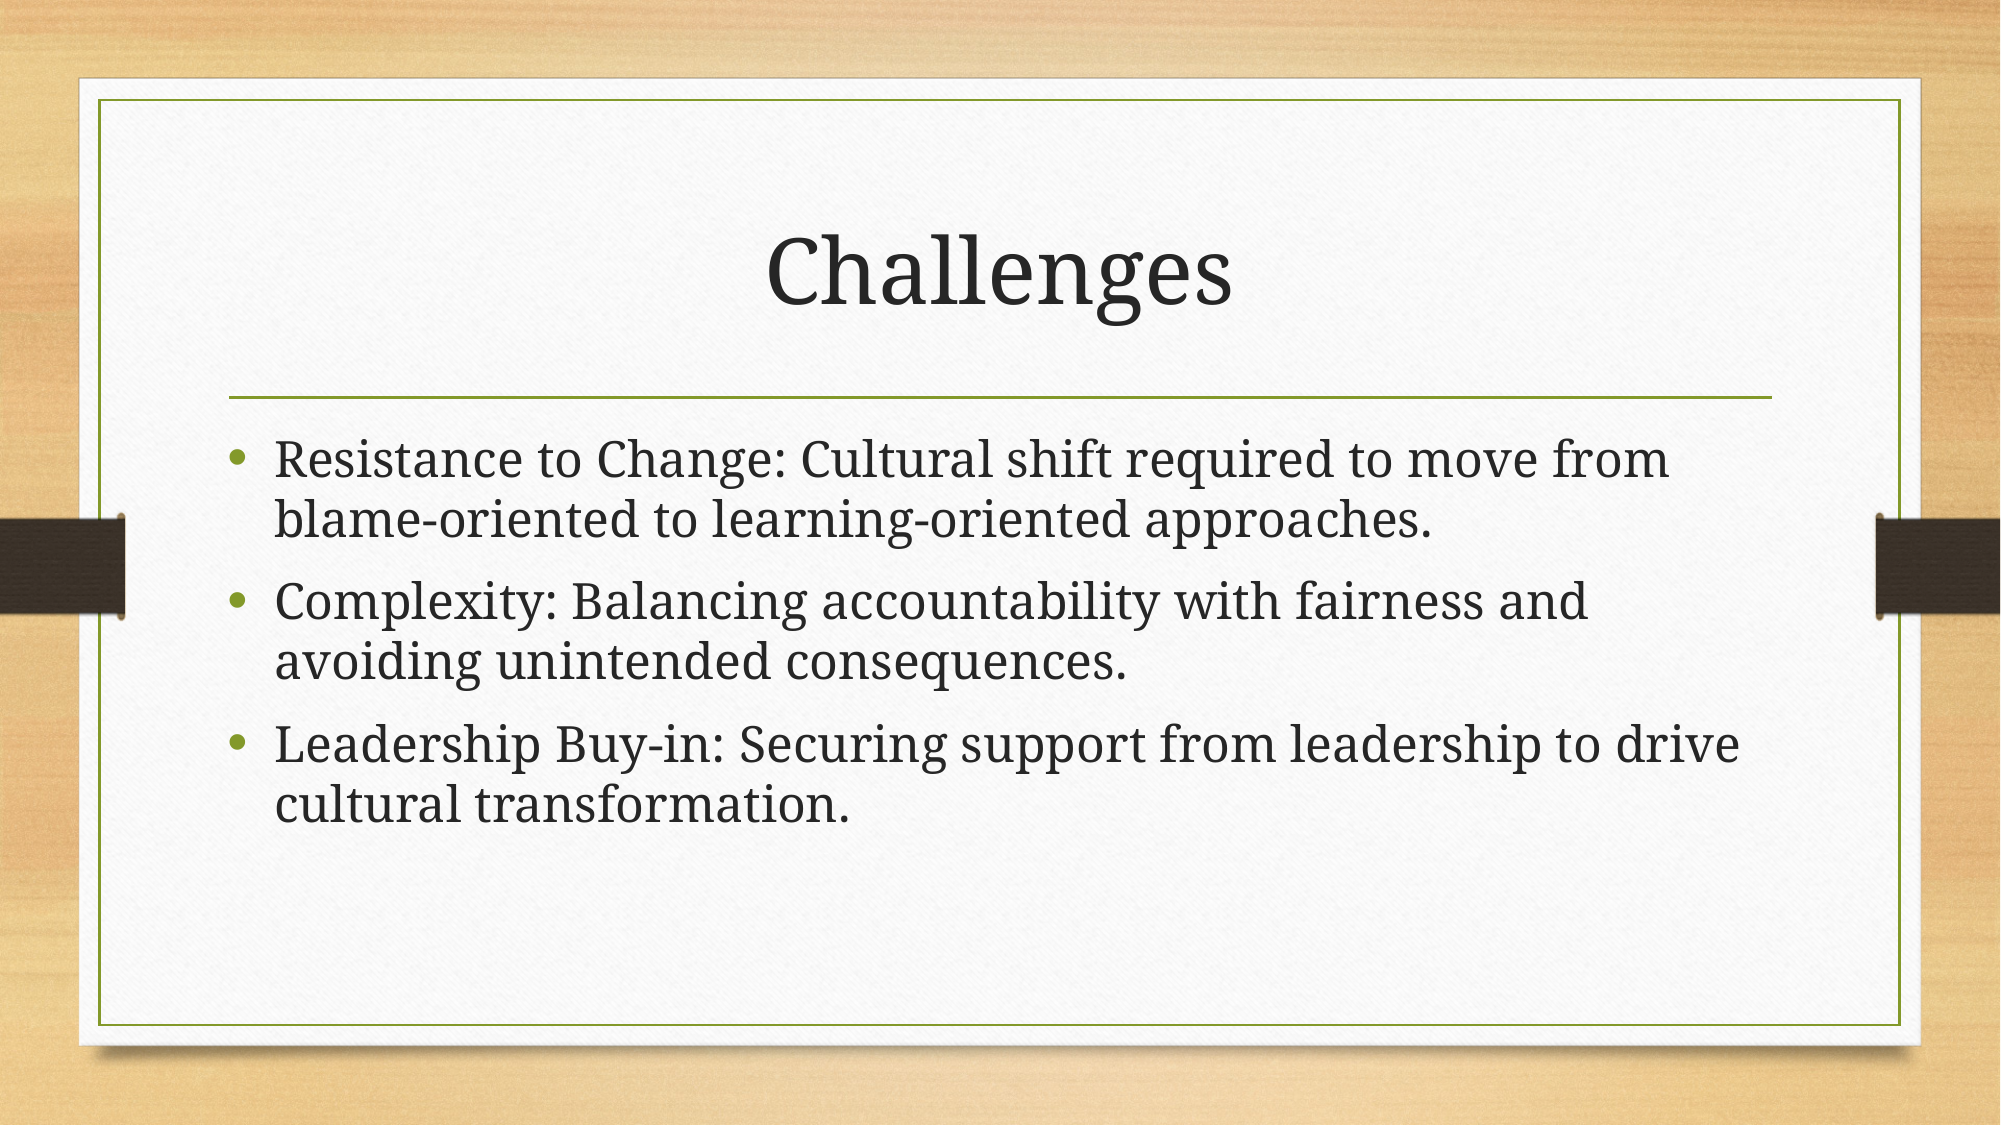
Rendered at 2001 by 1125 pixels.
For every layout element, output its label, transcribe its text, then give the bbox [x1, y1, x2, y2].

list Resistance to Change: Cultural shift required to move from blame-oriented to learning-oriented approaches. Complexity: Balancing accountability with fairness and avoiding unintended consequences. Leadership Buy-in: Securing support from leadership to drive cultural transformation. [212, 419, 1788, 964]
title Challenges [212, 161, 1788, 375]
picture [0, 0, 2001, 1125]
